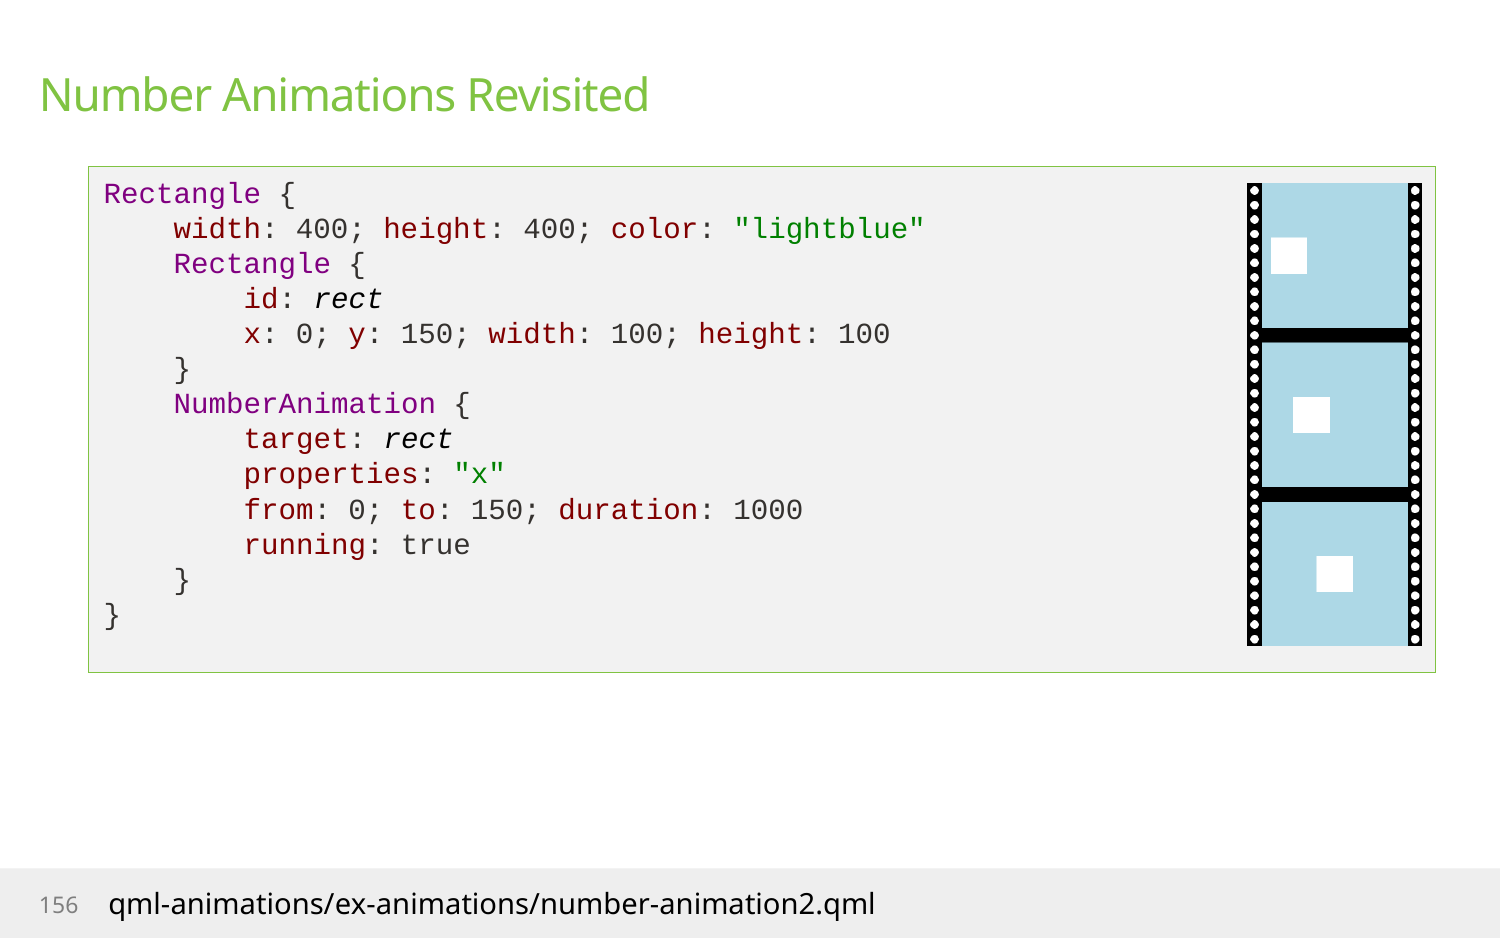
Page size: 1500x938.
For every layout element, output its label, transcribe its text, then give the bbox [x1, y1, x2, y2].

title Number Animations Revisited [39, 66, 1052, 196]
text_box qml-animations/ex-animations/number-animation2.qml [93, 884, 1315, 928]
slide_number 156 [39, 892, 93, 921]
picture [1247, 183, 1422, 647]
text_box Rectangle { width: 400; height: 400; color: "lightblue" Rectangle { id: rect x: 0; y: 150; width: 100; height: 100 } NumberAnimation { target: rect properties: "x" from: 0; to: 150; duration: 1000 running: true } } [88, 166, 1436, 673]
